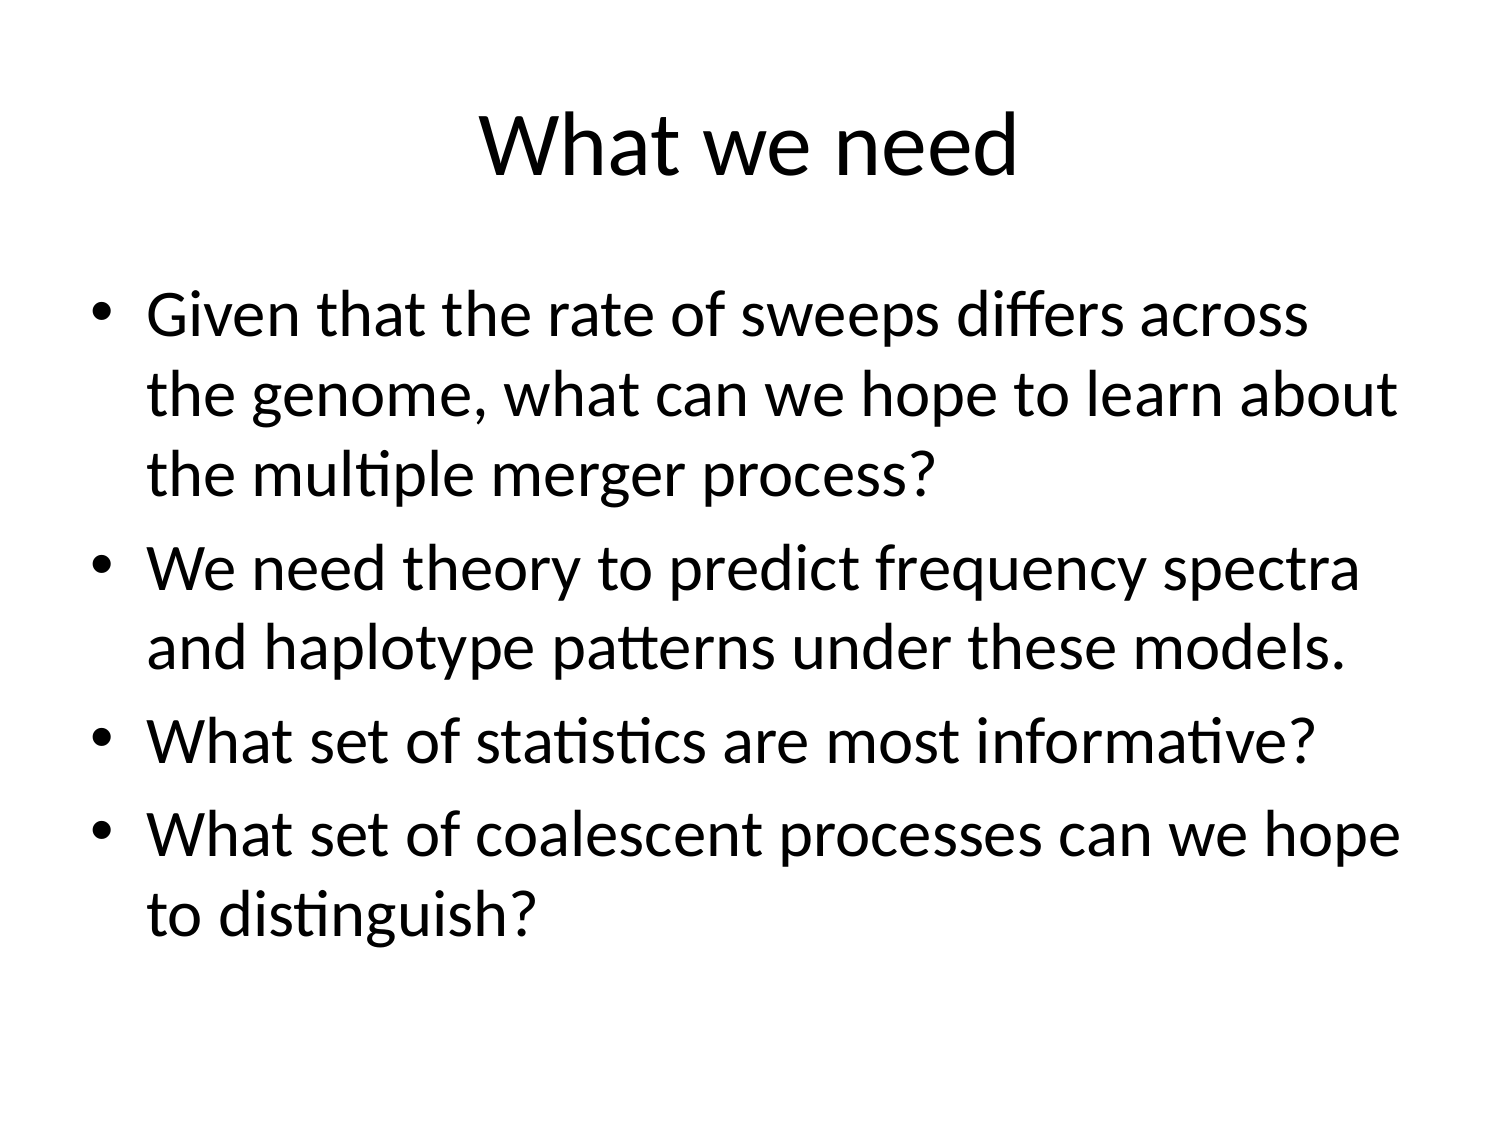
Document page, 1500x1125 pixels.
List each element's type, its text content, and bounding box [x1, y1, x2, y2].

title What we need [75, 45, 1425, 233]
list Given that the rate of sweeps differs across the genome, what can we hope to learn about the multiple merger process? We need theory to predict frequency spectra and haplotype patterns under these models. What set of statistics are most informative? What set of coalescent processes can we hope to distinguish? [75, 262, 1425, 1005]
